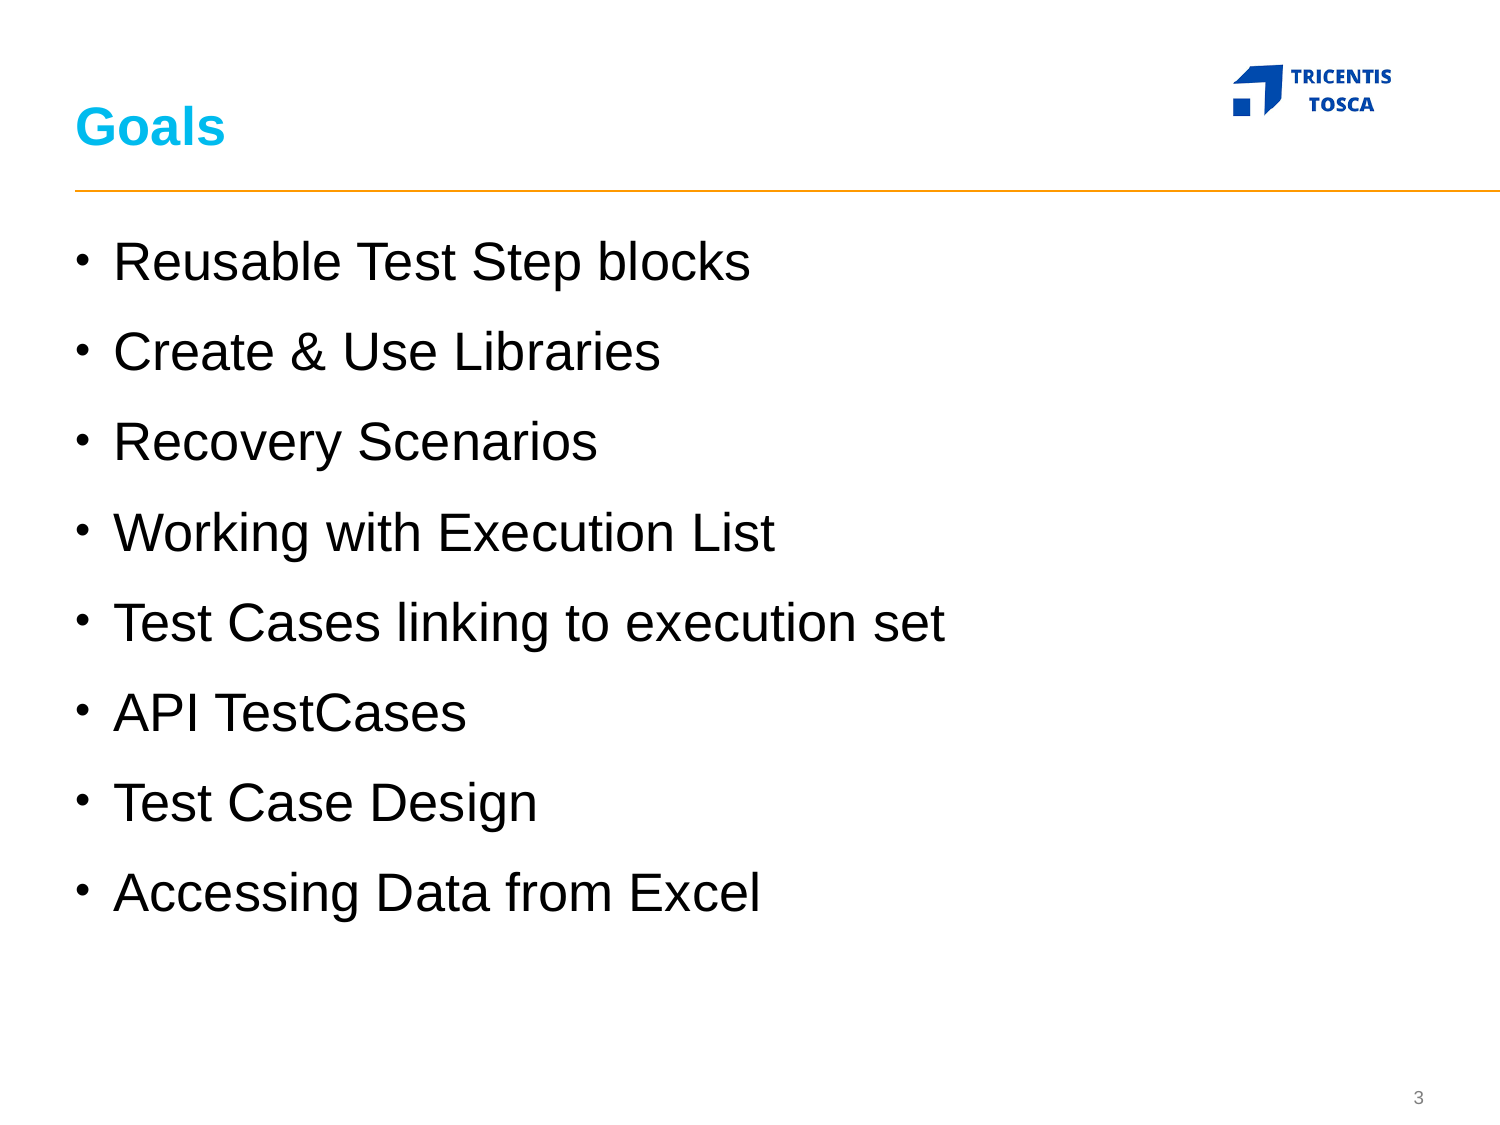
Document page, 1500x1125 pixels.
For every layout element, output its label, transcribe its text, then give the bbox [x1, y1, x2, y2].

list Reusable Test Step blocks Create & Use Libraries Recovery Scenarios Working with Execution List Test Cases linking to execution set API TestCases Test Case Design Accessing Data from Excel [75, 226, 1425, 1018]
title Goals [75, 27, 1422, 157]
